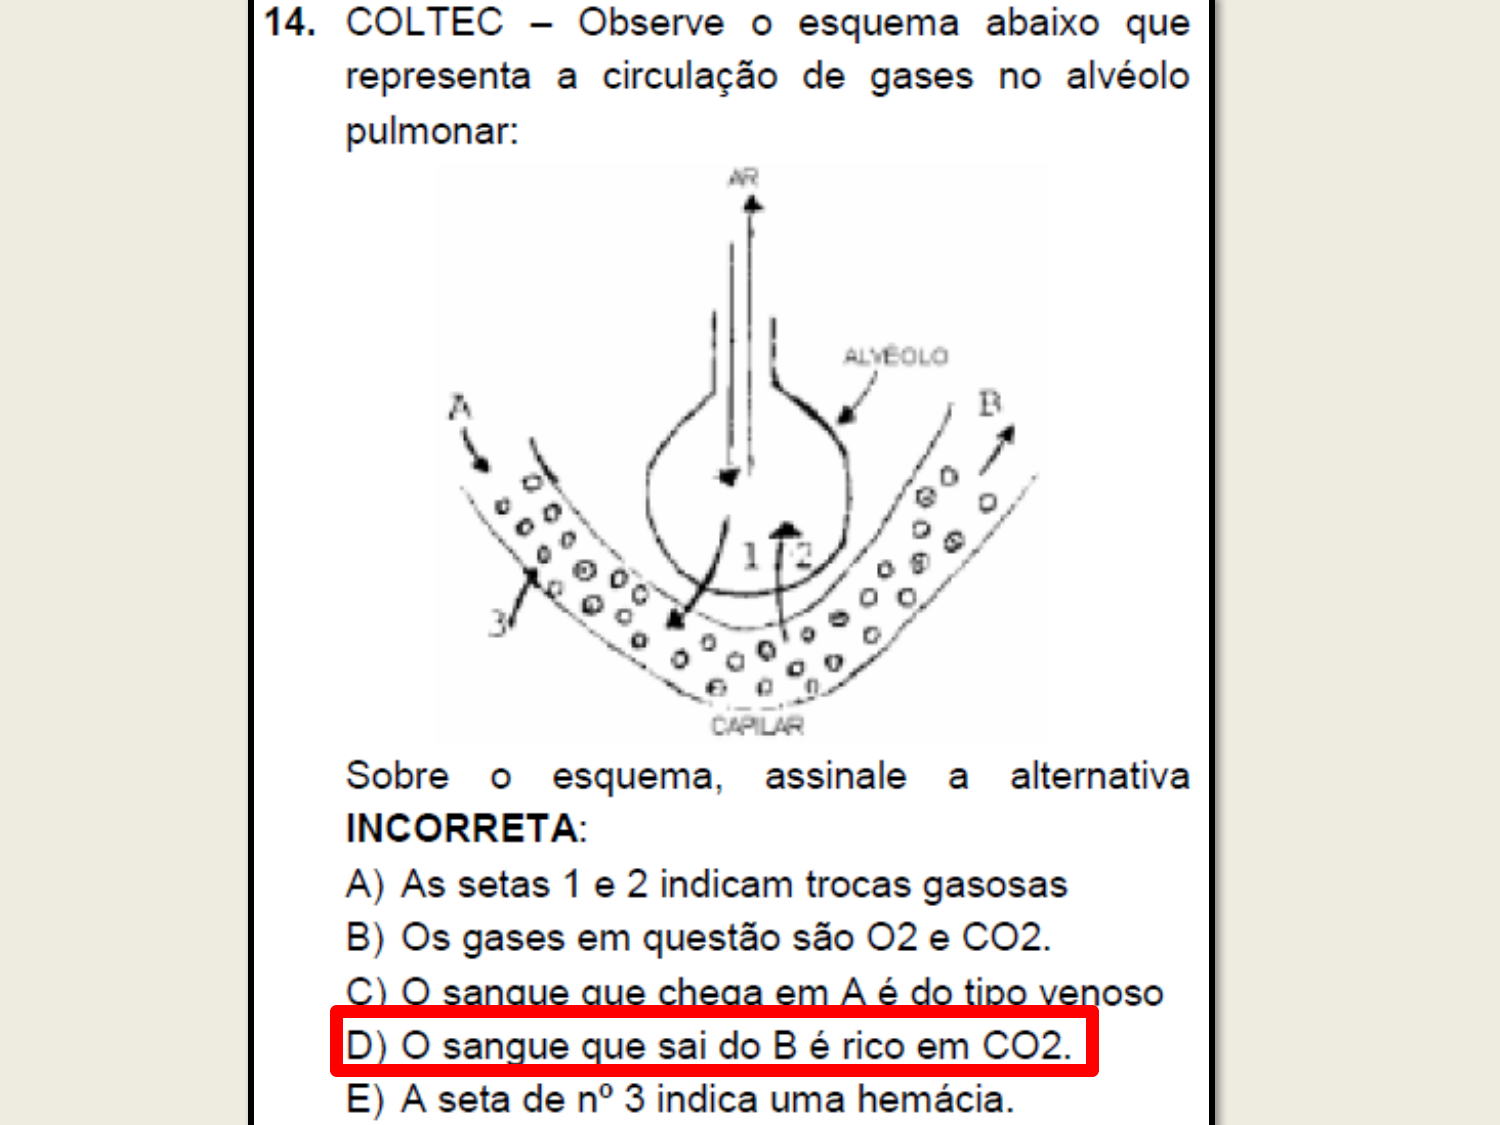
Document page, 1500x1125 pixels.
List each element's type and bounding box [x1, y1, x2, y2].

picture [253, 0, 1210, 1125]
